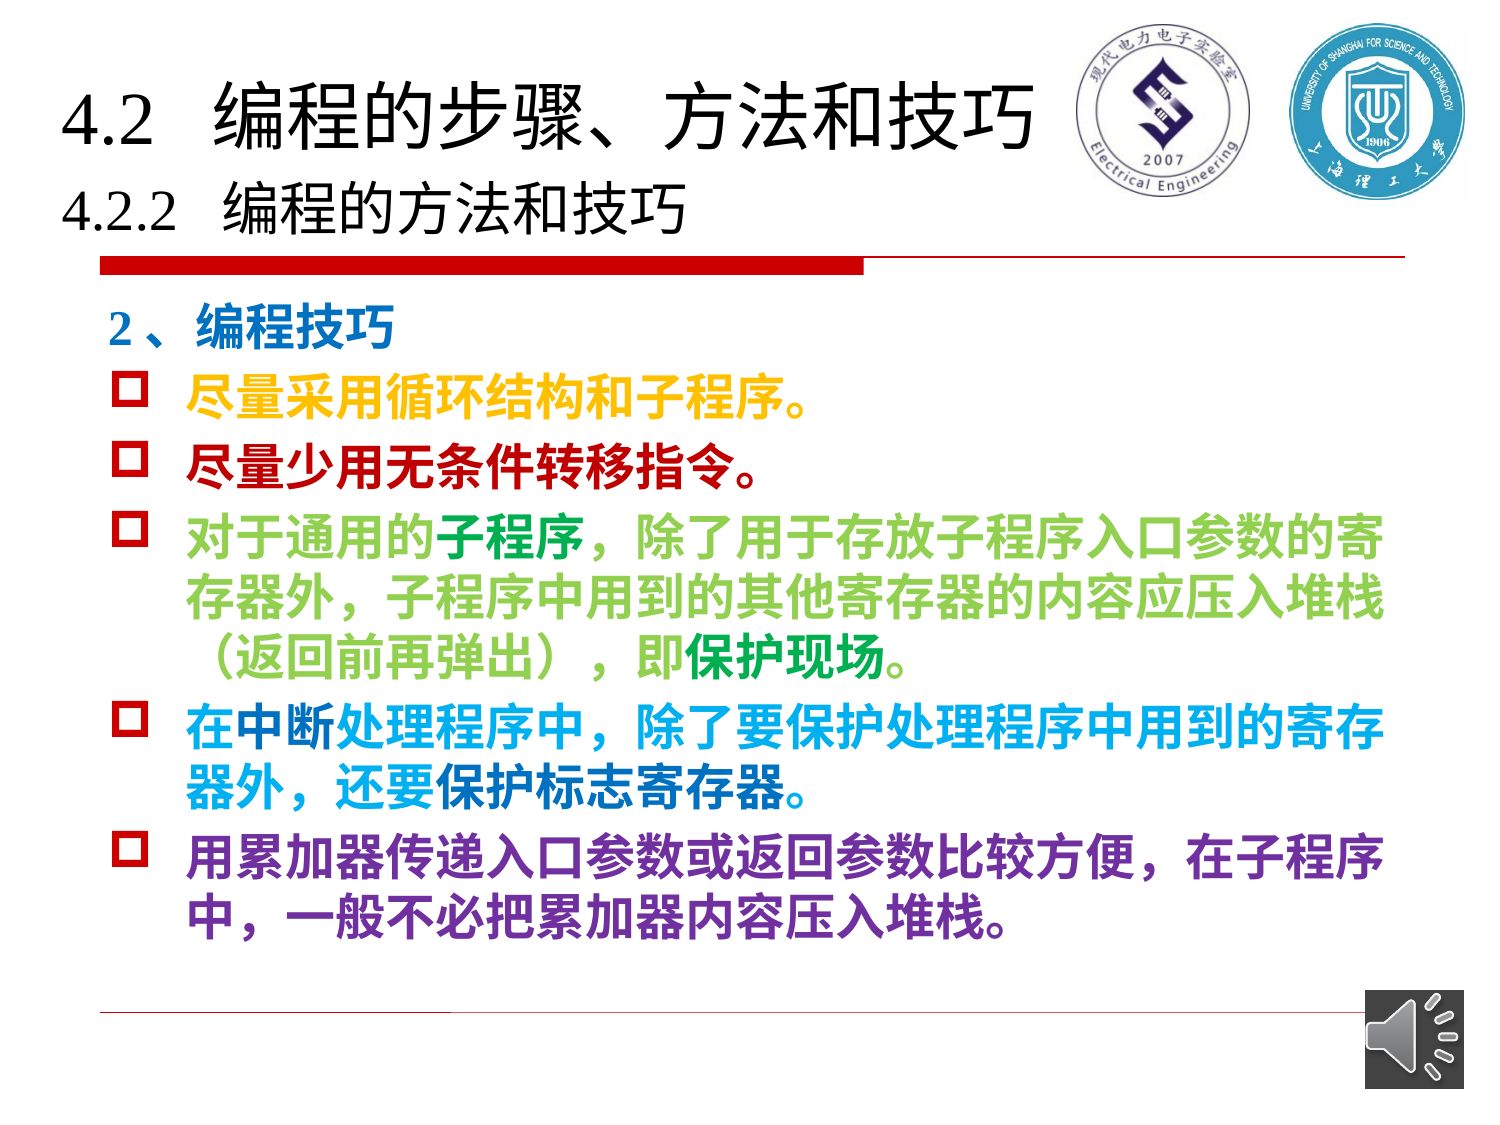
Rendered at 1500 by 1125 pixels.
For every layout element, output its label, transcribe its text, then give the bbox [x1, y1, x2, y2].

picture [1364, 989, 1465, 1090]
picture [1288, 23, 1466, 200]
picture [1076, 24, 1250, 46]
text_box 4.2.2 编程的方法和技巧 [46, 168, 1360, 250]
title 4.2 编程的步骤、方法和技巧 [46, 46, 1283, 168]
list 2、编程技巧 尽量采用循环结构和子程序。 尽量少用无条件转移指令。 对于通用的子程序，除了用于存放子程序入口参数的寄存器外，子程序中用到的其他寄存器的内容应压入堆栈（返回前再弹出），即保护现场。 在中断处理程序中，除了要保护处理程序中用到的寄存器外，还要保护标志寄存器。 用累加器传递入口参数或返回参数比较方便，在子程序中，一般不必把累加器内容压入堆栈。 [92, 287, 1447, 988]
